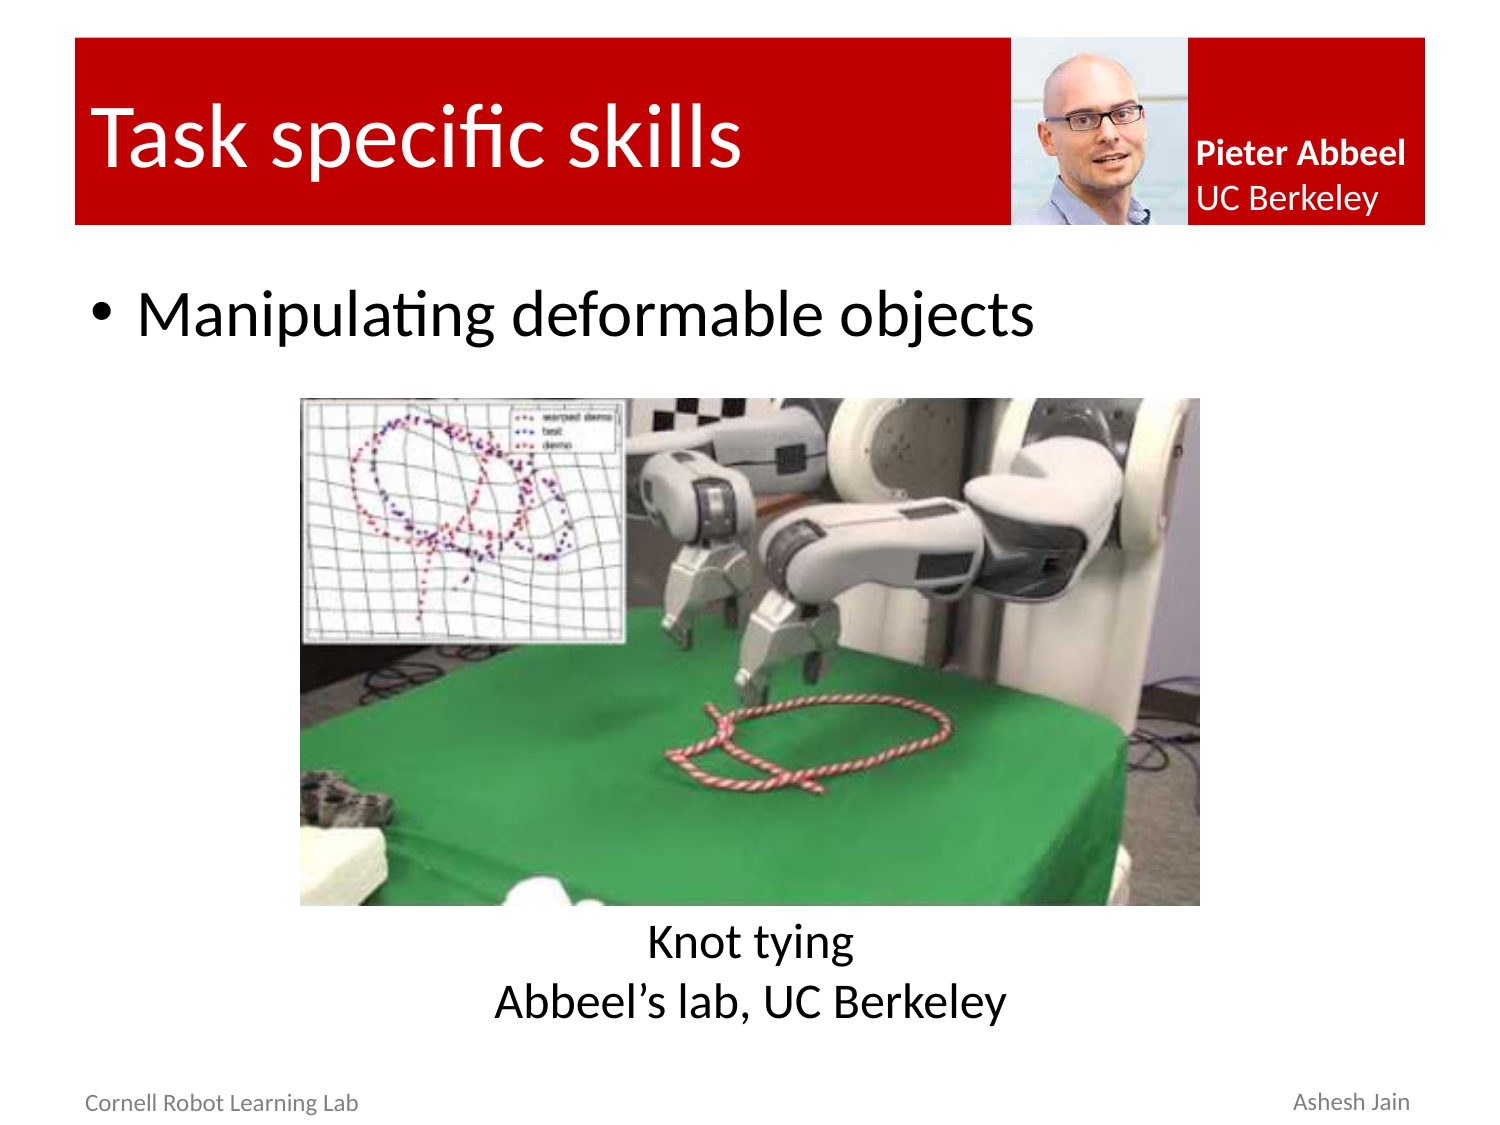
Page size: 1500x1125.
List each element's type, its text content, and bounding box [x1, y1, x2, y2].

title Task specific skills [75, 37, 1008, 225]
list Manipulating deformable objects [75, 262, 1463, 1005]
text_box Knot tying Abbeel’s lab, UC Berkeley [479, 914, 1023, 1036]
picture [299, 398, 1201, 907]
picture [1010, 37, 1188, 226]
text_box Pieter Abbeel UC Berkeley [1191, 120, 1422, 226]
title Task specific skills [1188, 37, 1425, 225]
